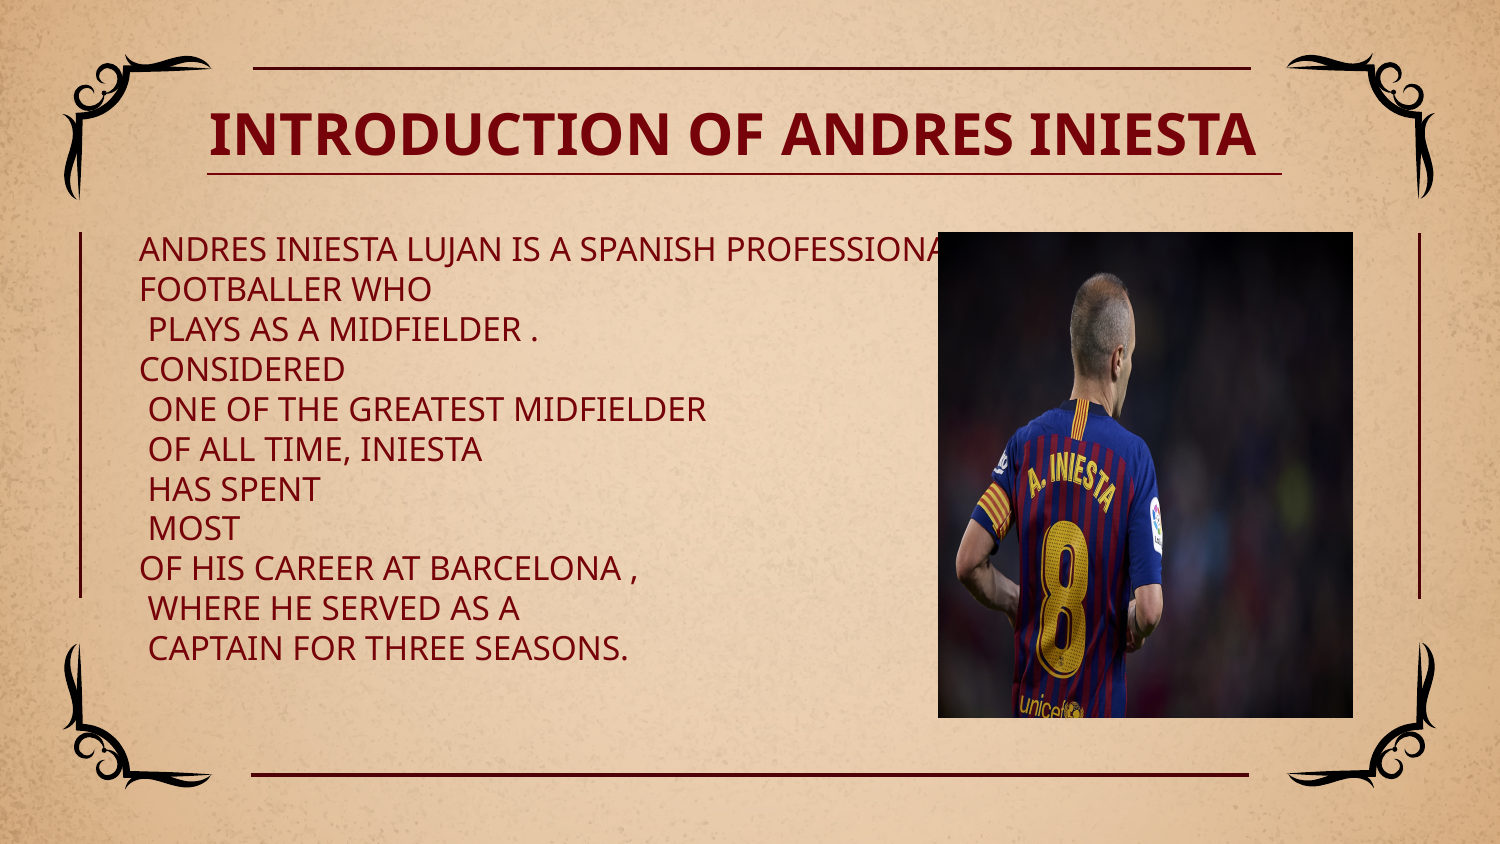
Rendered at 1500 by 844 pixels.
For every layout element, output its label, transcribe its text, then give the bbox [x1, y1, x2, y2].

picture [938, 232, 1353, 718]
title INTRODUCTION OF ANDRES INIESTA [194, 67, 1282, 197]
subtitle ANDRES INIESTA LUJAN IS A SPANISH PROFESSIONAL FOOTBALLER WHO PLAYS AS A MIDFIELDER . CONSIDERED ONE OF THE GREATEST MIDFIELDER OF ALL TIME, INIESTA HAS SPENT MOST OF HIS CAREER AT BARCELONA , WHERE HE SERVED AS A CAPTAIN FOR THREE SEASONS. [123, 221, 1058, 765]
